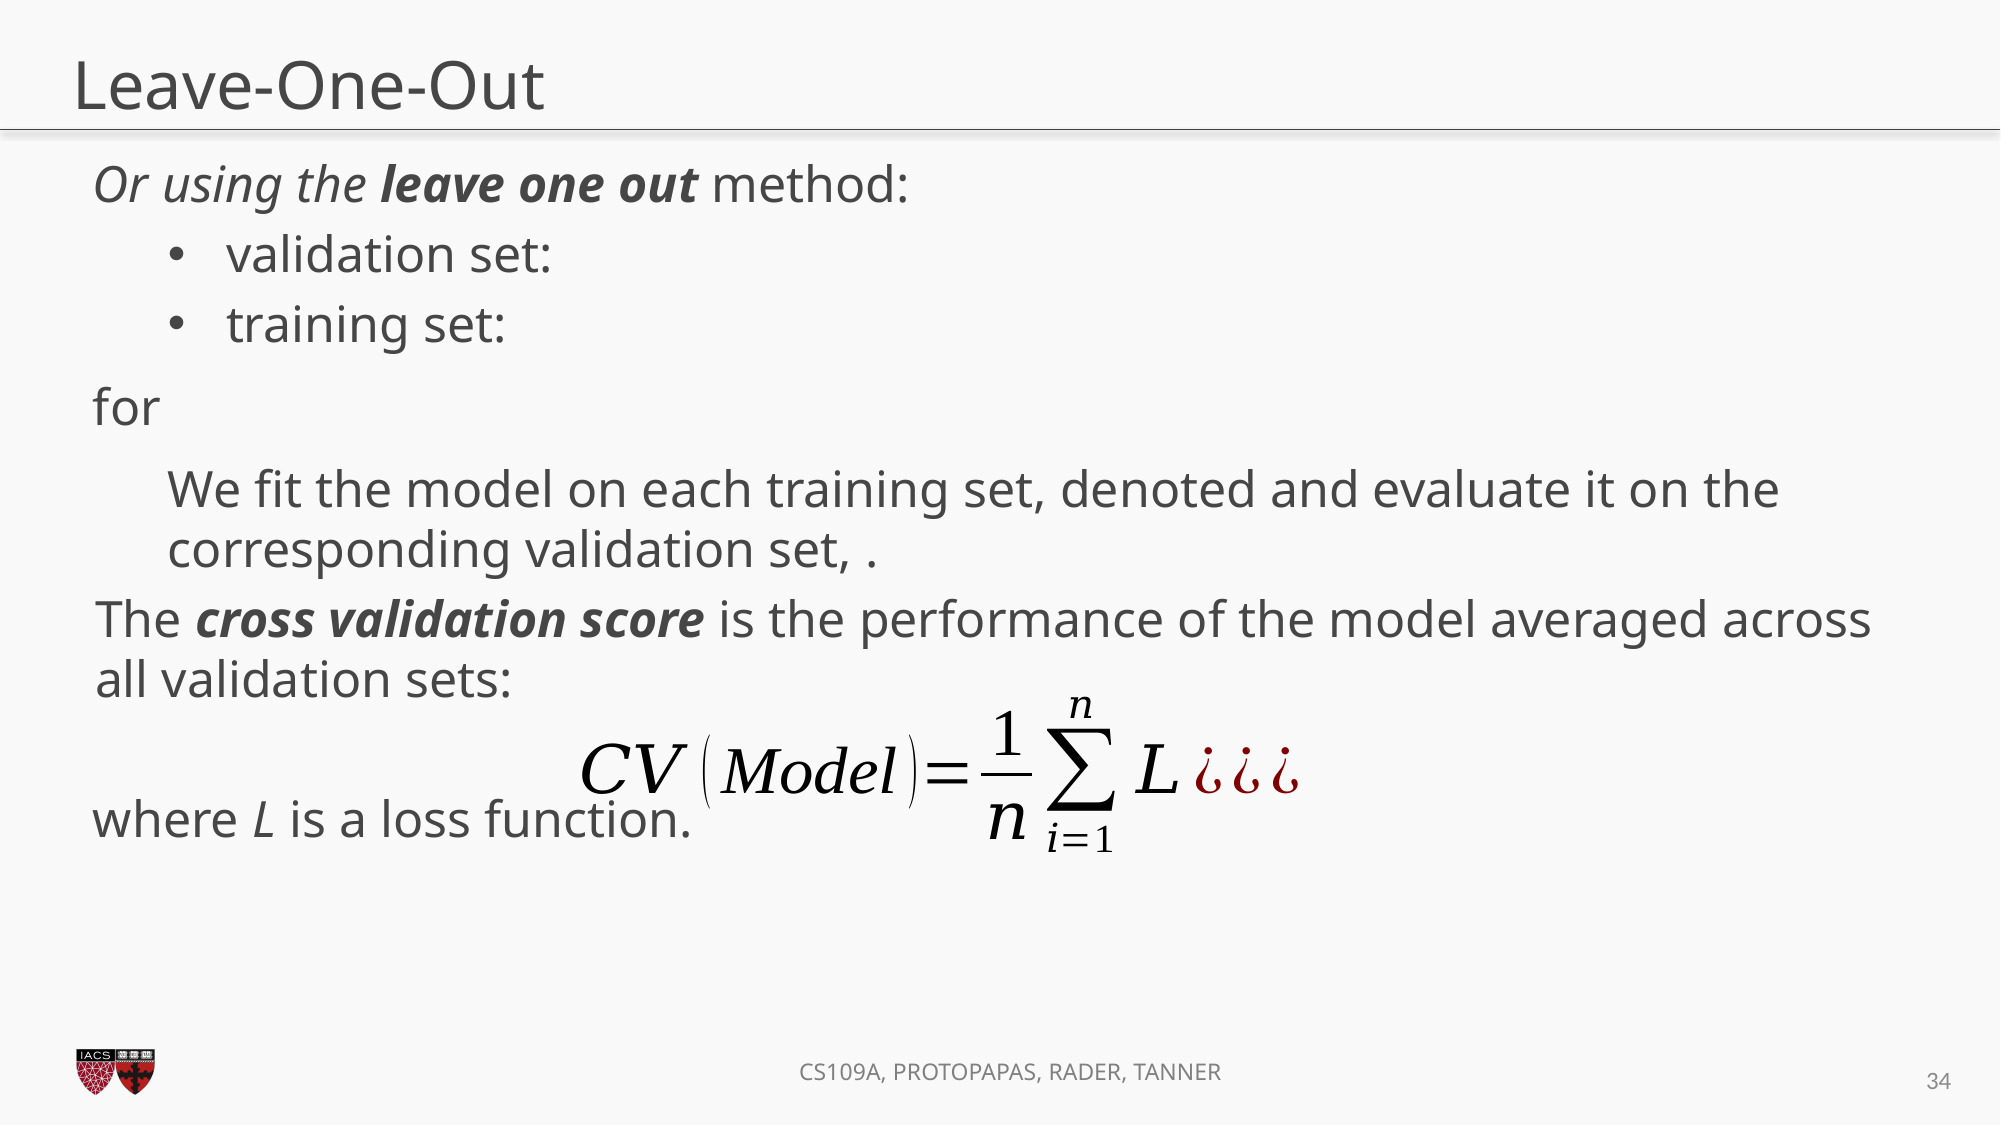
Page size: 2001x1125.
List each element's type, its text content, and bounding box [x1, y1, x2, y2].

slide_number 34 [1500, 1050, 1967, 1110]
title Leave-One-Out [57, 35, 1943, 162]
picture [75, 1049, 155, 1095]
